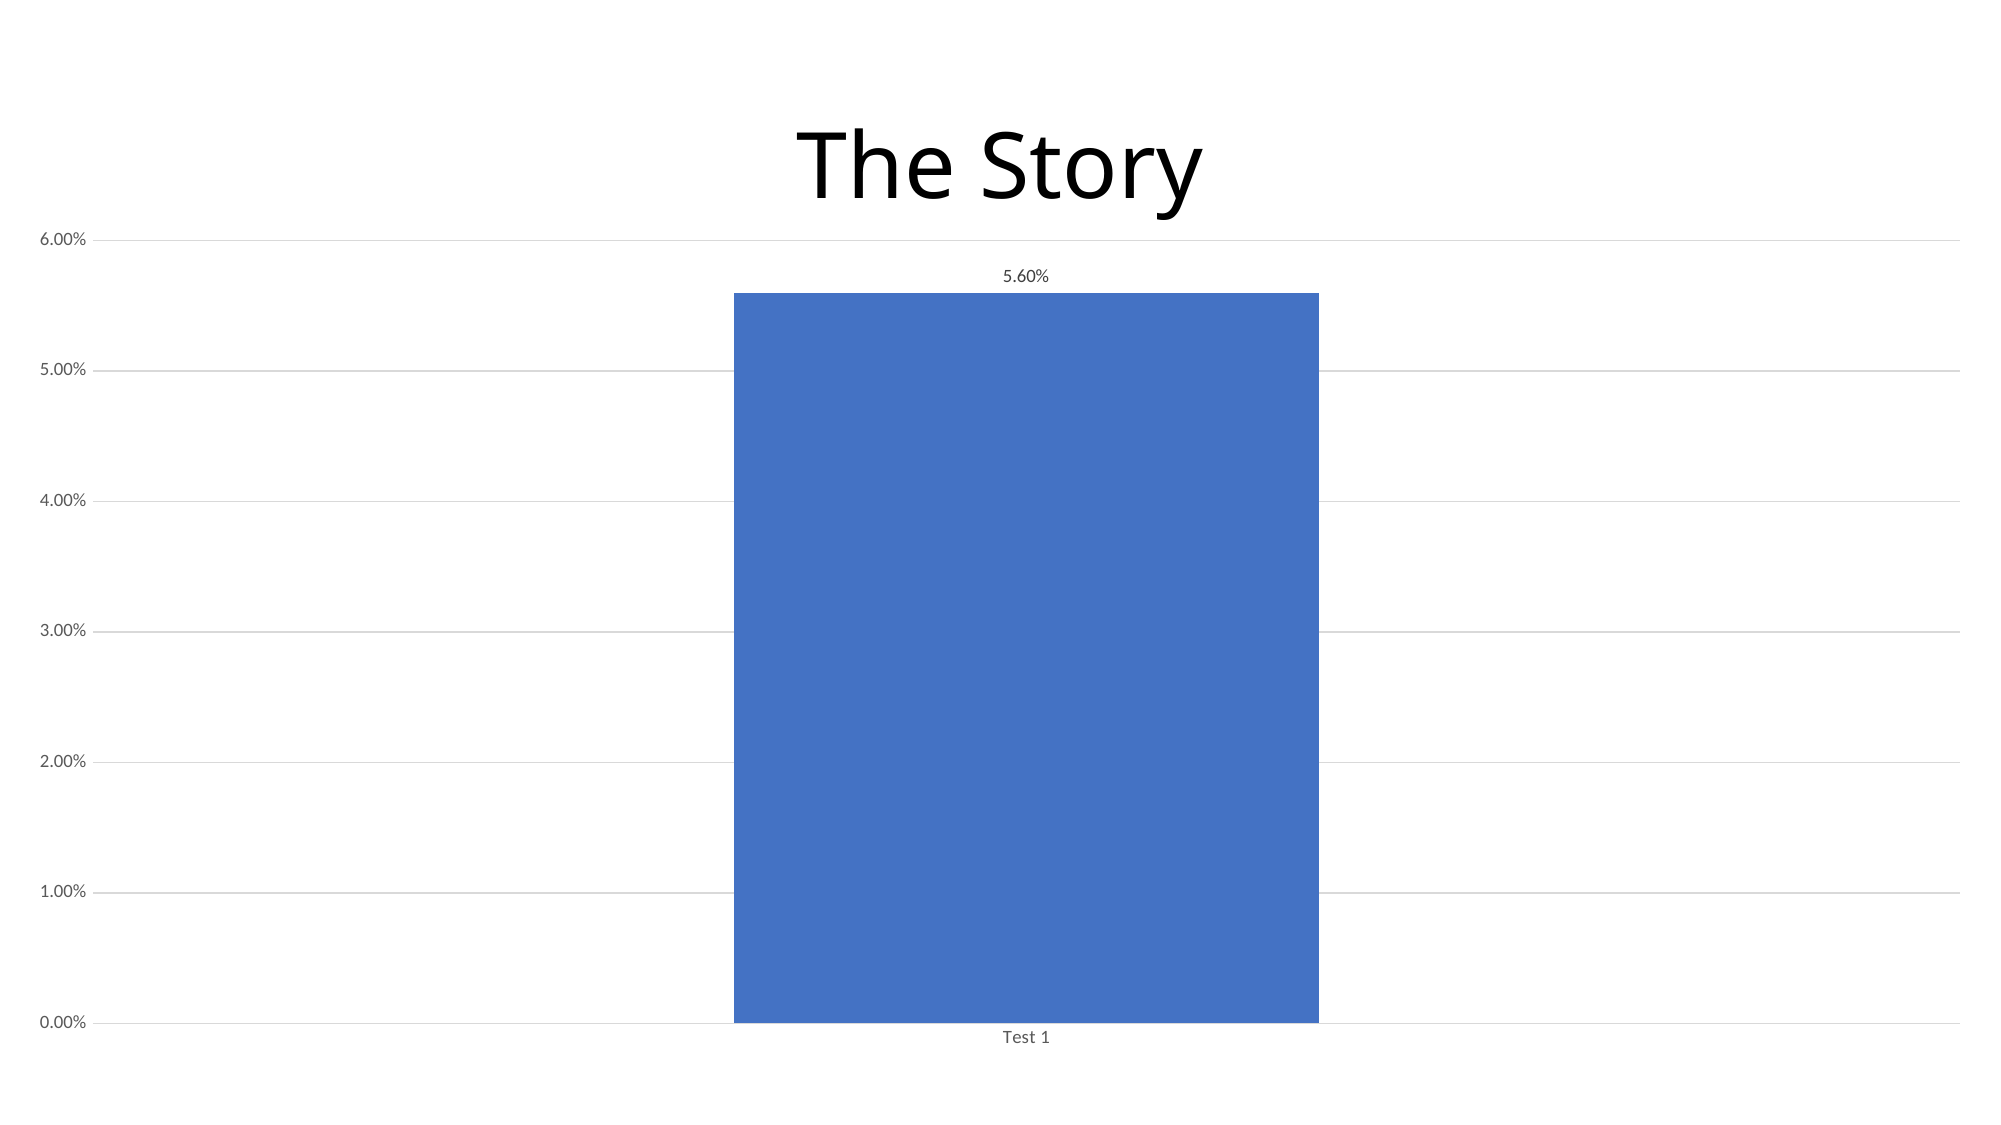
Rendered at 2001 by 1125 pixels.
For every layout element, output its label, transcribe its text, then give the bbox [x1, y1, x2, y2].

title The Story [137, 59, 1863, 214]
chart [0, 214, 2000, 1066]
